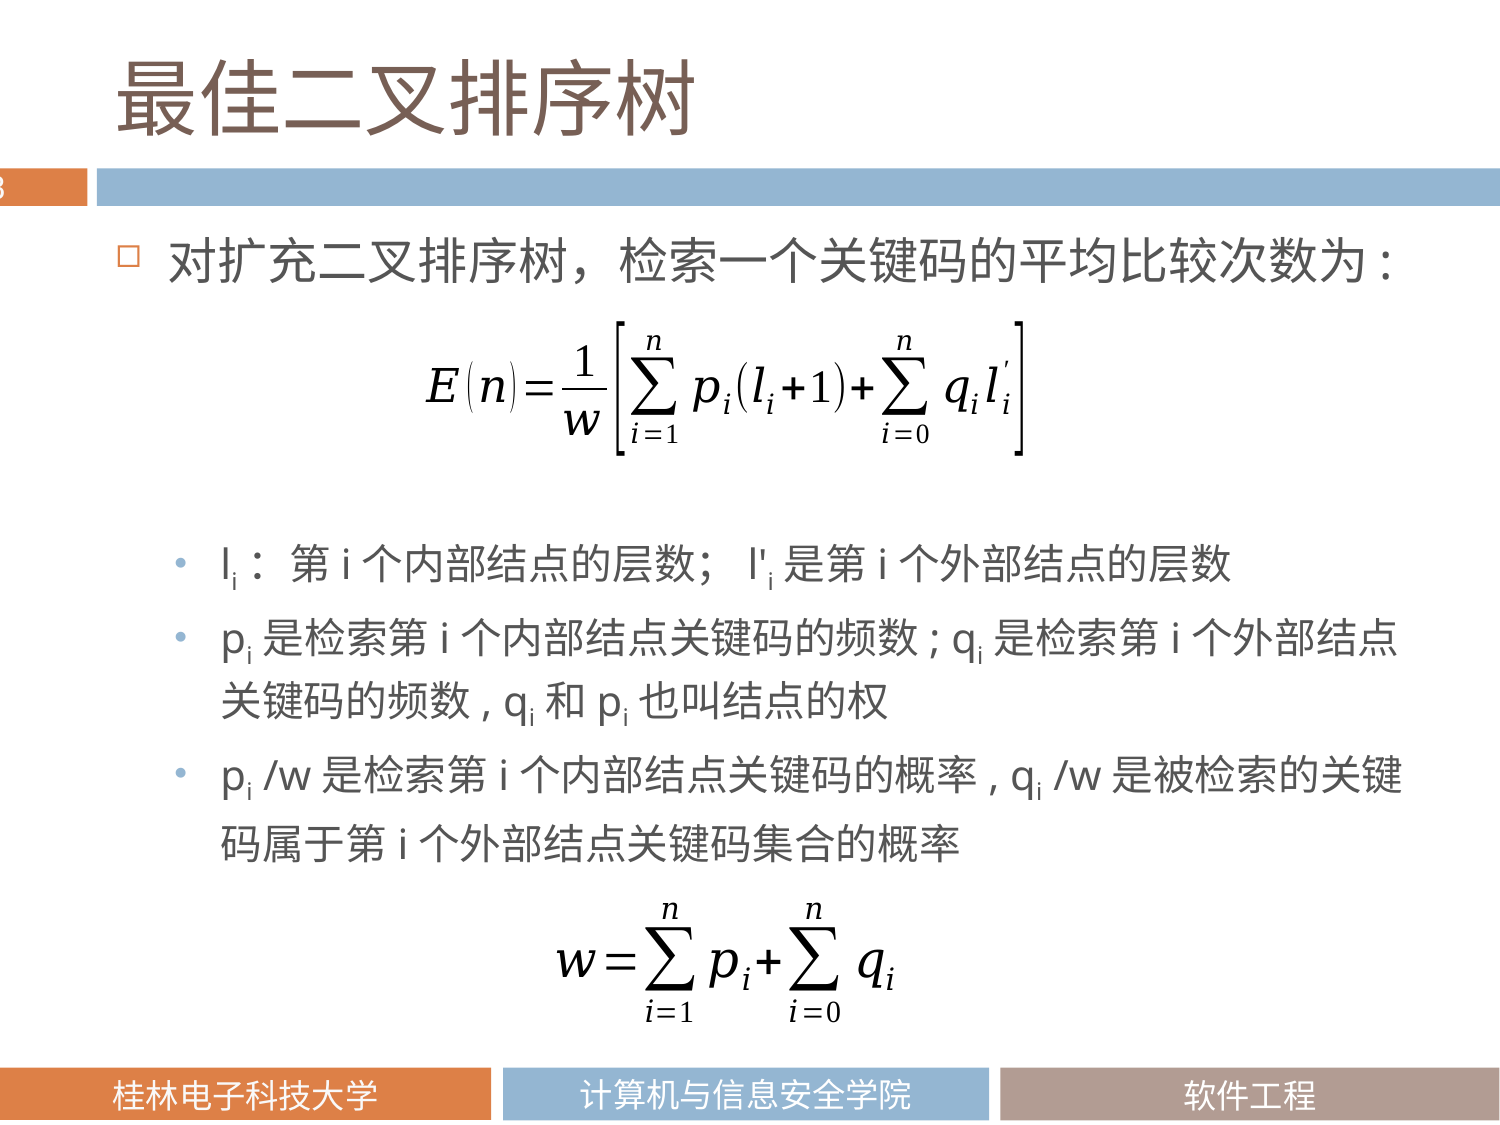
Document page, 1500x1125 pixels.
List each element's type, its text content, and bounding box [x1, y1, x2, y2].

title 最佳二叉排序树 [99, 37, 1438, 155]
list 对扩充二叉排序树，检索一个关键码的平均比较次数为: li：第i个内部结点的层数；l'i是第i个外部结点的层数 pi是检索第i个内部结点关键码的频数; qi是检索第i个外部结点关键码的频数, qi和pi也叫结点的权 pi /w是检索第i个内部结点关键码的概率, qi /w是被检索的关键码属于第i个外部结点关键码集合的概率 [100, 219, 1439, 1006]
